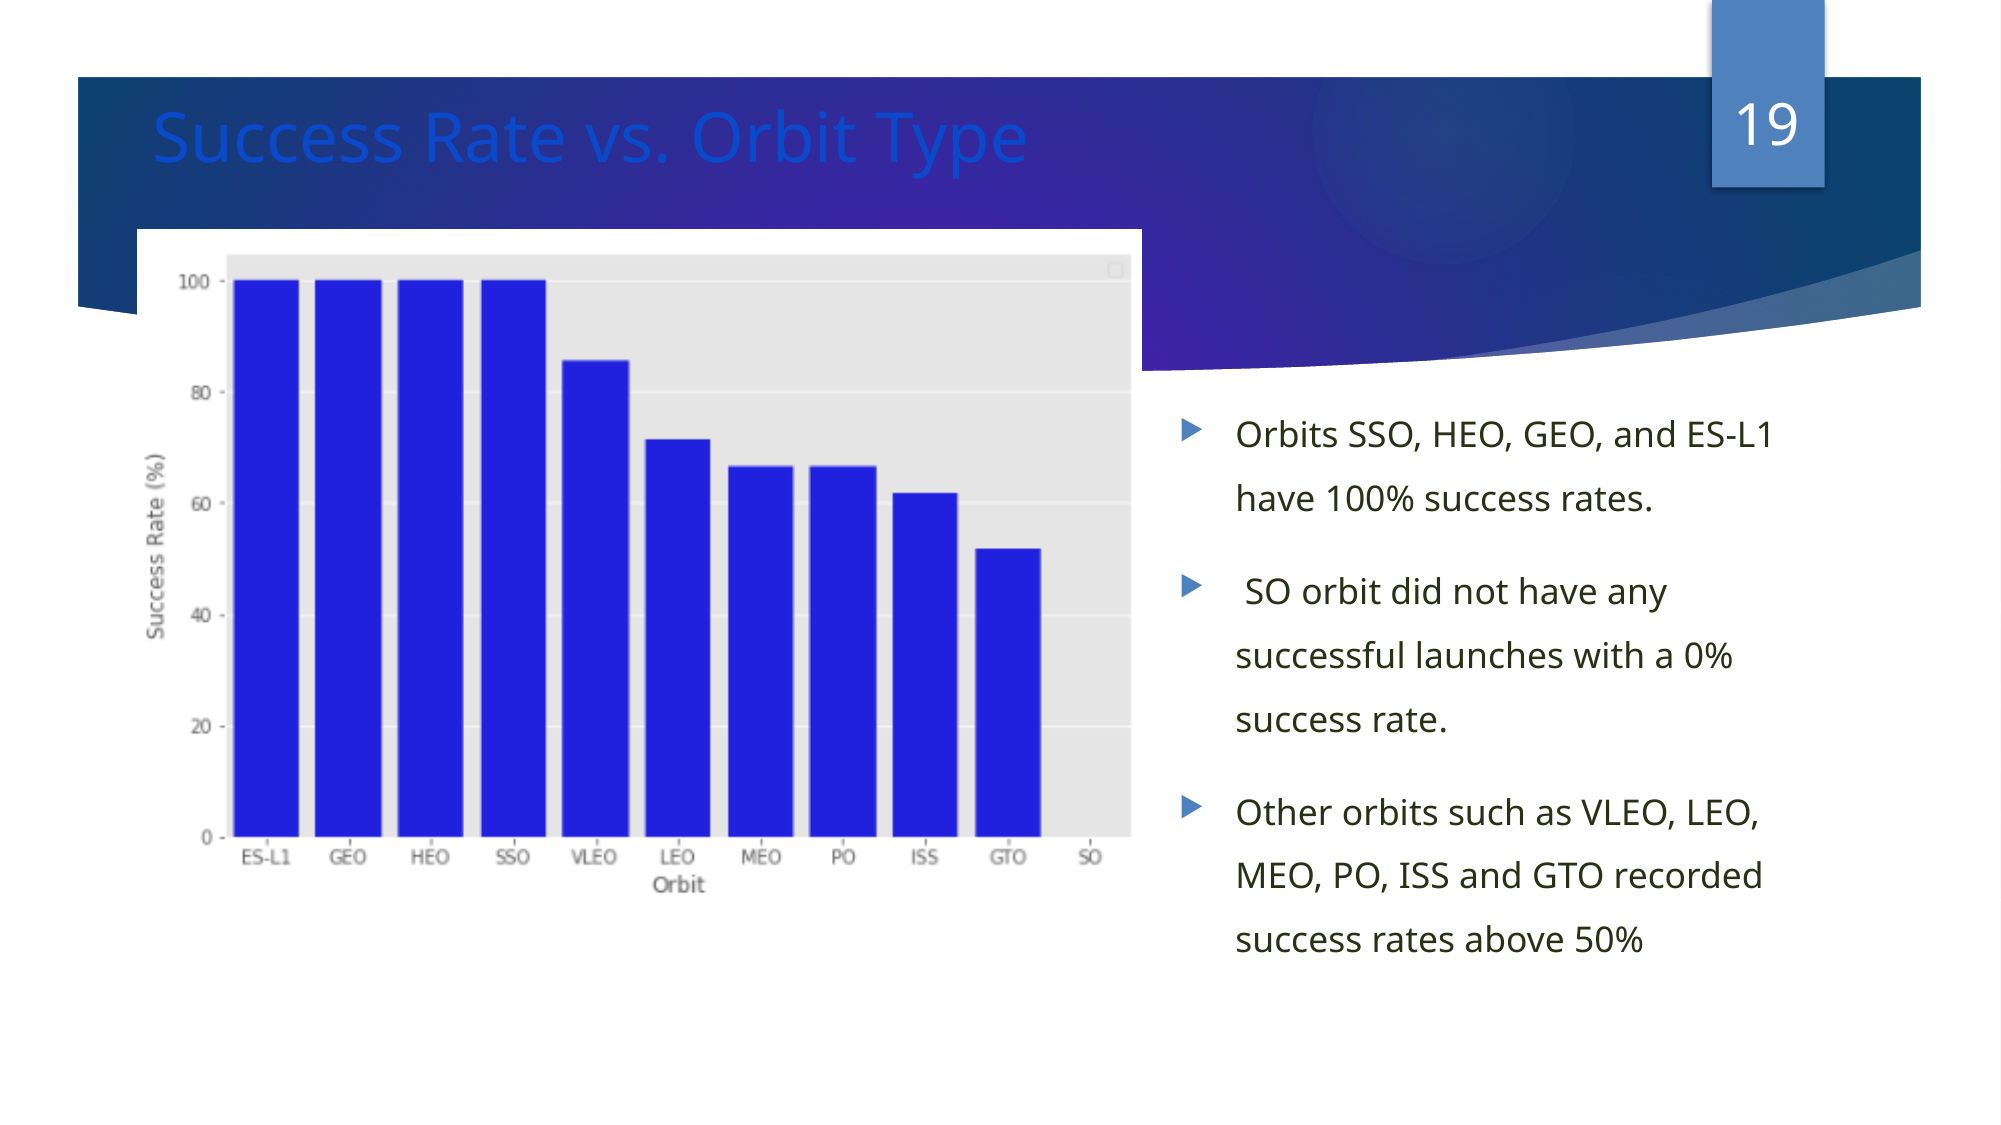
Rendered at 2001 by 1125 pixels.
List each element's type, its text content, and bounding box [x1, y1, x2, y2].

list Orbits SSO, HEO, GEO, and ES-L1 have 100% success rates. SO orbit did not have any successful launches with a 0% success rate. Other orbits such as VLEO, LEO, MEO, PO, ISS and GTO recorded success rates above 50% [1164, 383, 1836, 981]
text_box Success Rate vs. Orbit Type [137, 95, 1863, 186]
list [137, 229, 1142, 916]
slide_number 19 [1698, 48, 1836, 95]
